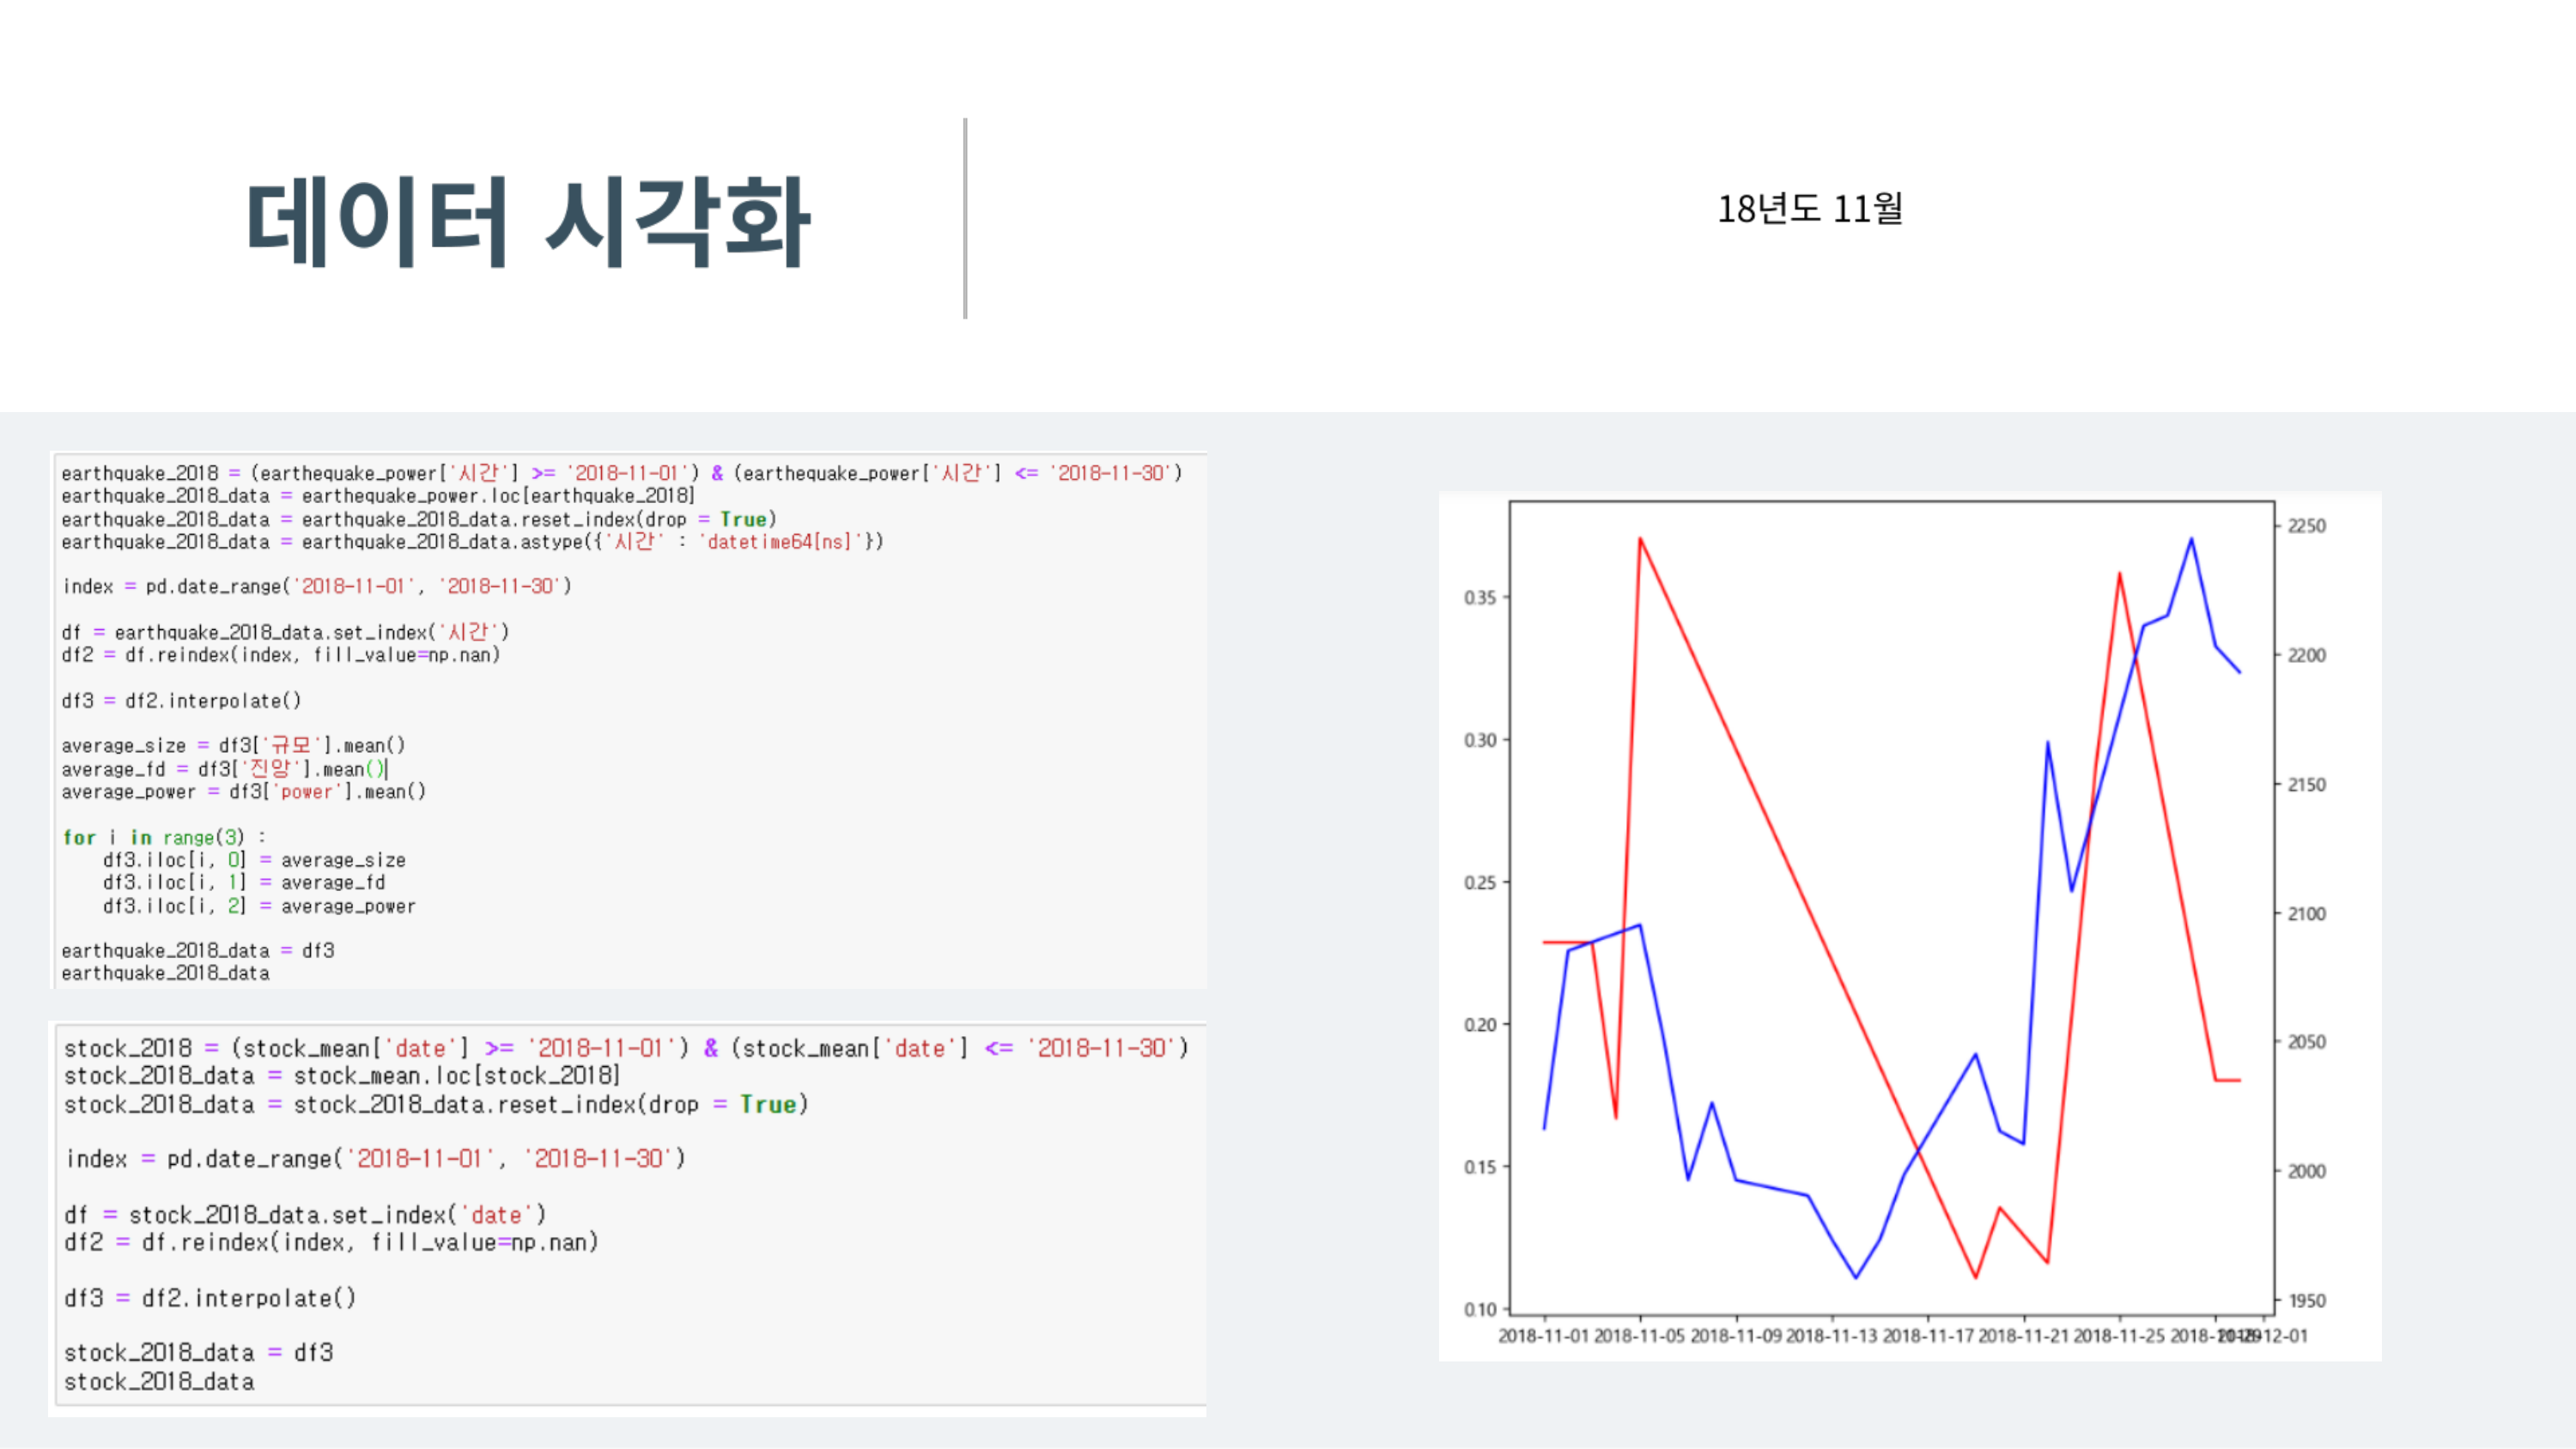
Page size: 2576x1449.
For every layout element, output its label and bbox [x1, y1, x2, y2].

text_box [0, 412, 2576, 1449]
picture [960, 224, 970, 318]
text_box [50, 450, 1207, 989]
picture [228, 134, 858, 313]
picture [960, 118, 970, 212]
text_box [48, 1021, 1206, 1417]
text_box [864, 212, 1066, 224]
text_box [1439, 491, 2382, 1362]
picture [1072, 176, 1920, 241]
